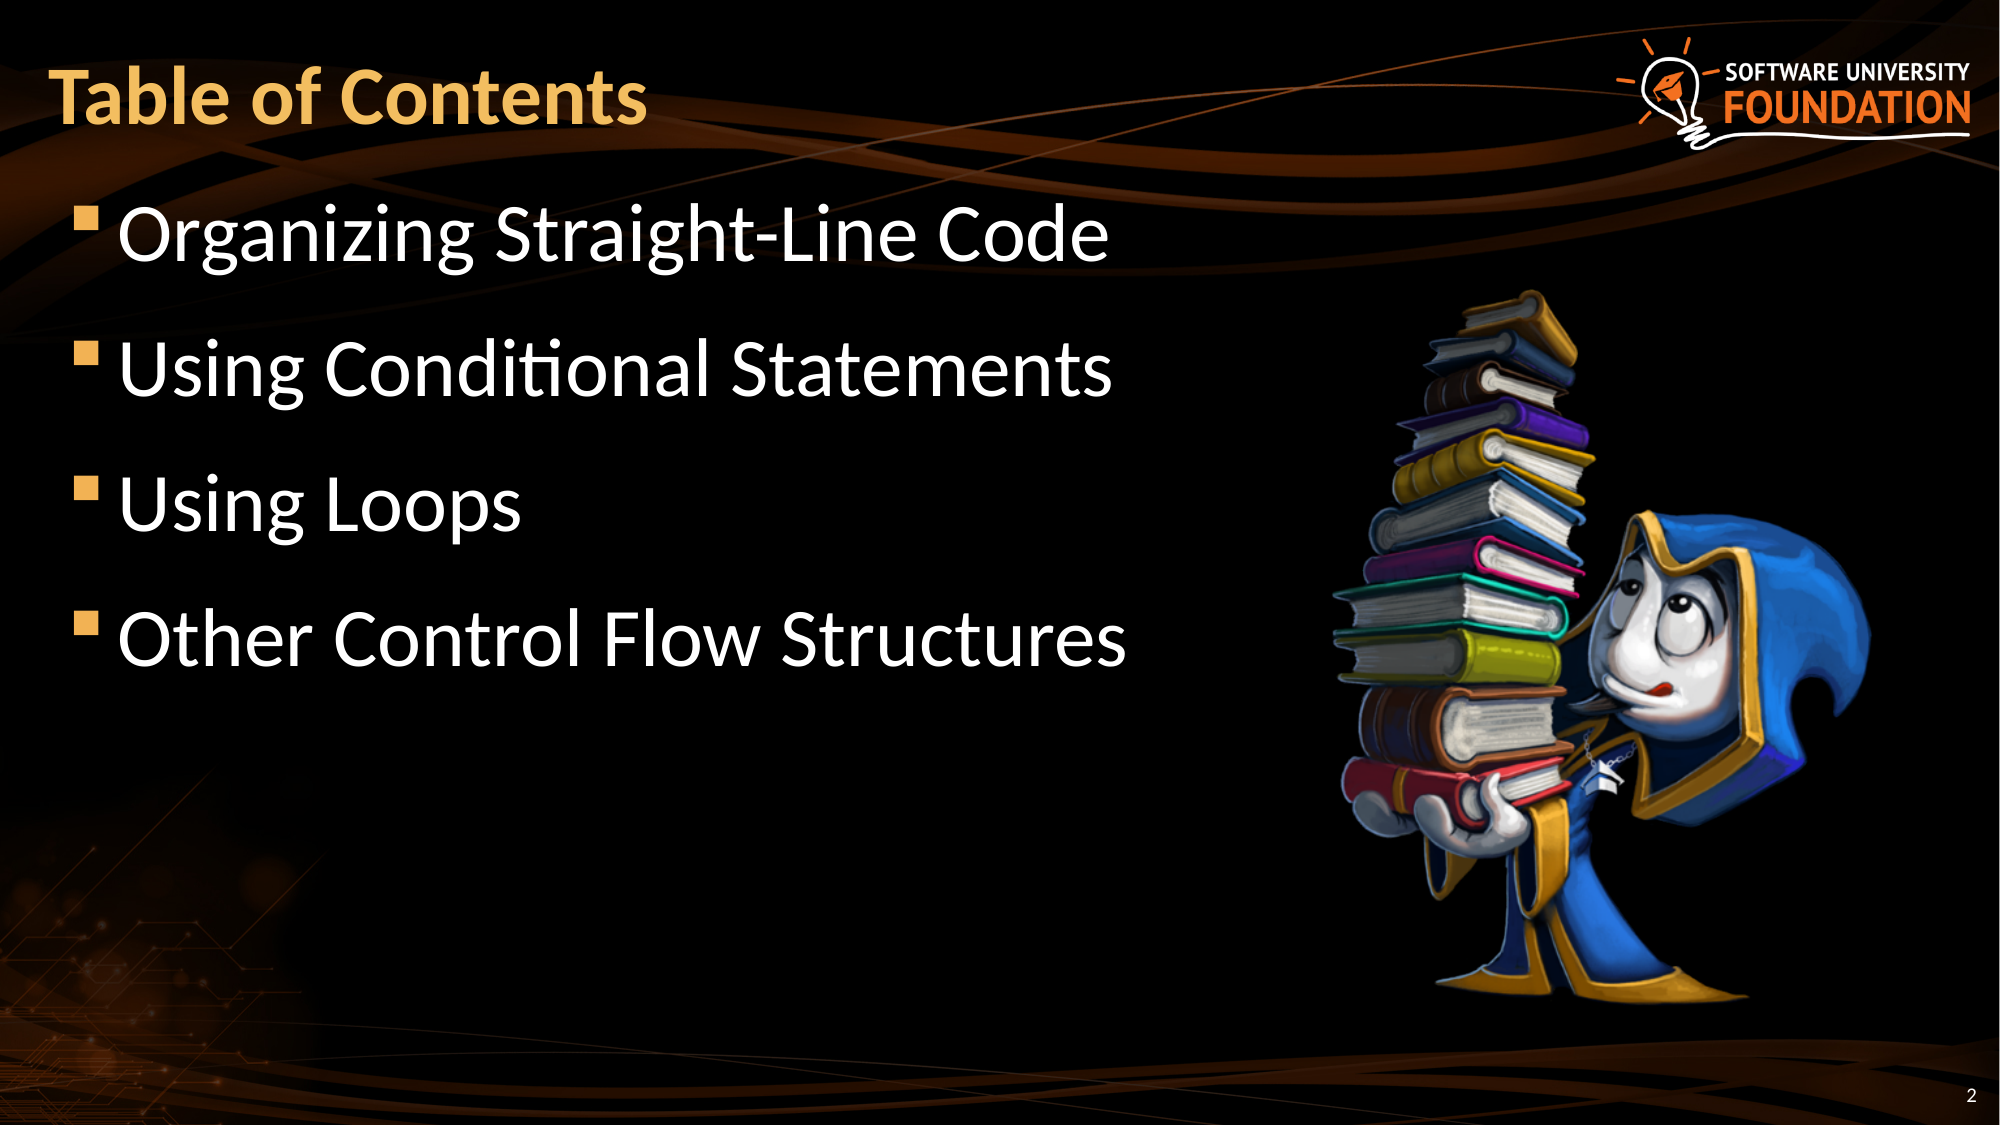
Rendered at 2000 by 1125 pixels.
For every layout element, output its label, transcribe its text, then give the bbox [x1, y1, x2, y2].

slide_number 2 [1882, 1074, 1983, 1113]
picture [0, 0, 2000, 1125]
list Organizing Straight-Line Code Using Conditional Statements Using Loops Other Control Flow Structures [49, 162, 1950, 1100]
title Table of Contents [30, 6, 1602, 189]
